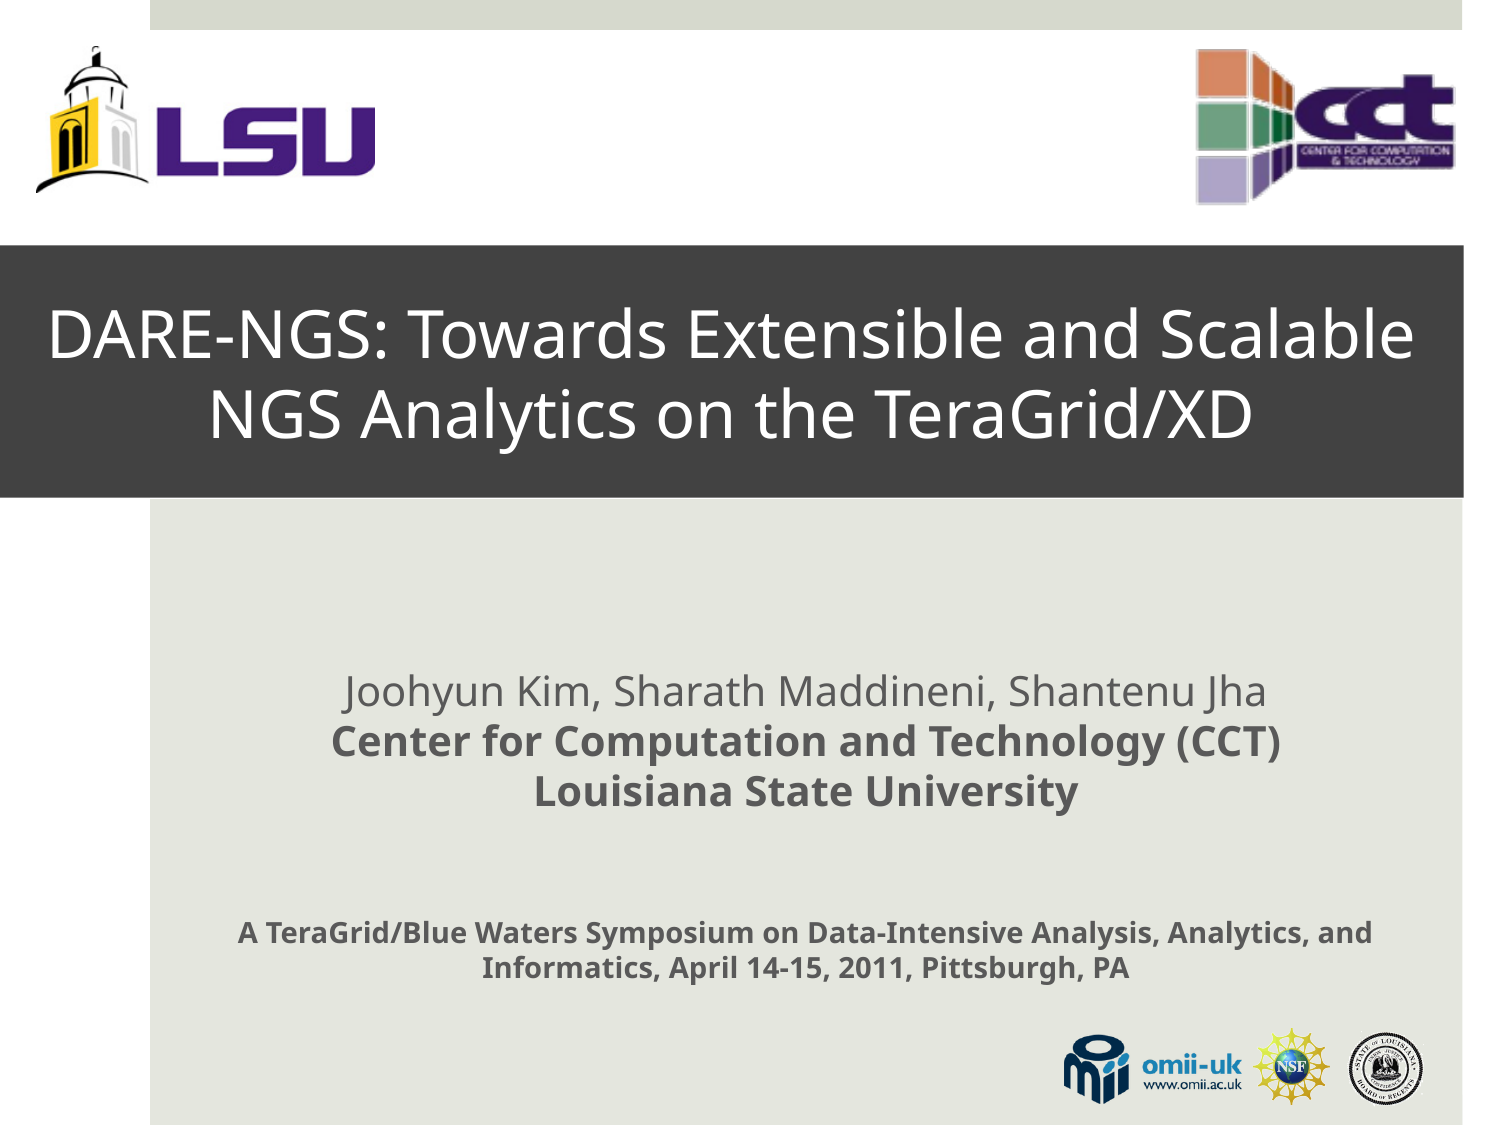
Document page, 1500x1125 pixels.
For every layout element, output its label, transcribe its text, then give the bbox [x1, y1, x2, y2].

picture [1252, 1028, 1330, 1106]
picture [1177, 25, 1482, 222]
picture [36, 45, 376, 194]
title Joohyun Kim, Sharath Maddineni, Shantenu Jha Center for Computation and Technology (CCT) Louisiana State University A TeraGrid/Blue Waters Symposium on Data-Intensive Analysis, Analytics, and Informatics, April 14-15, 2011, Pittsburgh, PA [150, 499, 1463, 1125]
picture [1063, 1033, 1242, 1105]
picture [1345, 1030, 1425, 1108]
